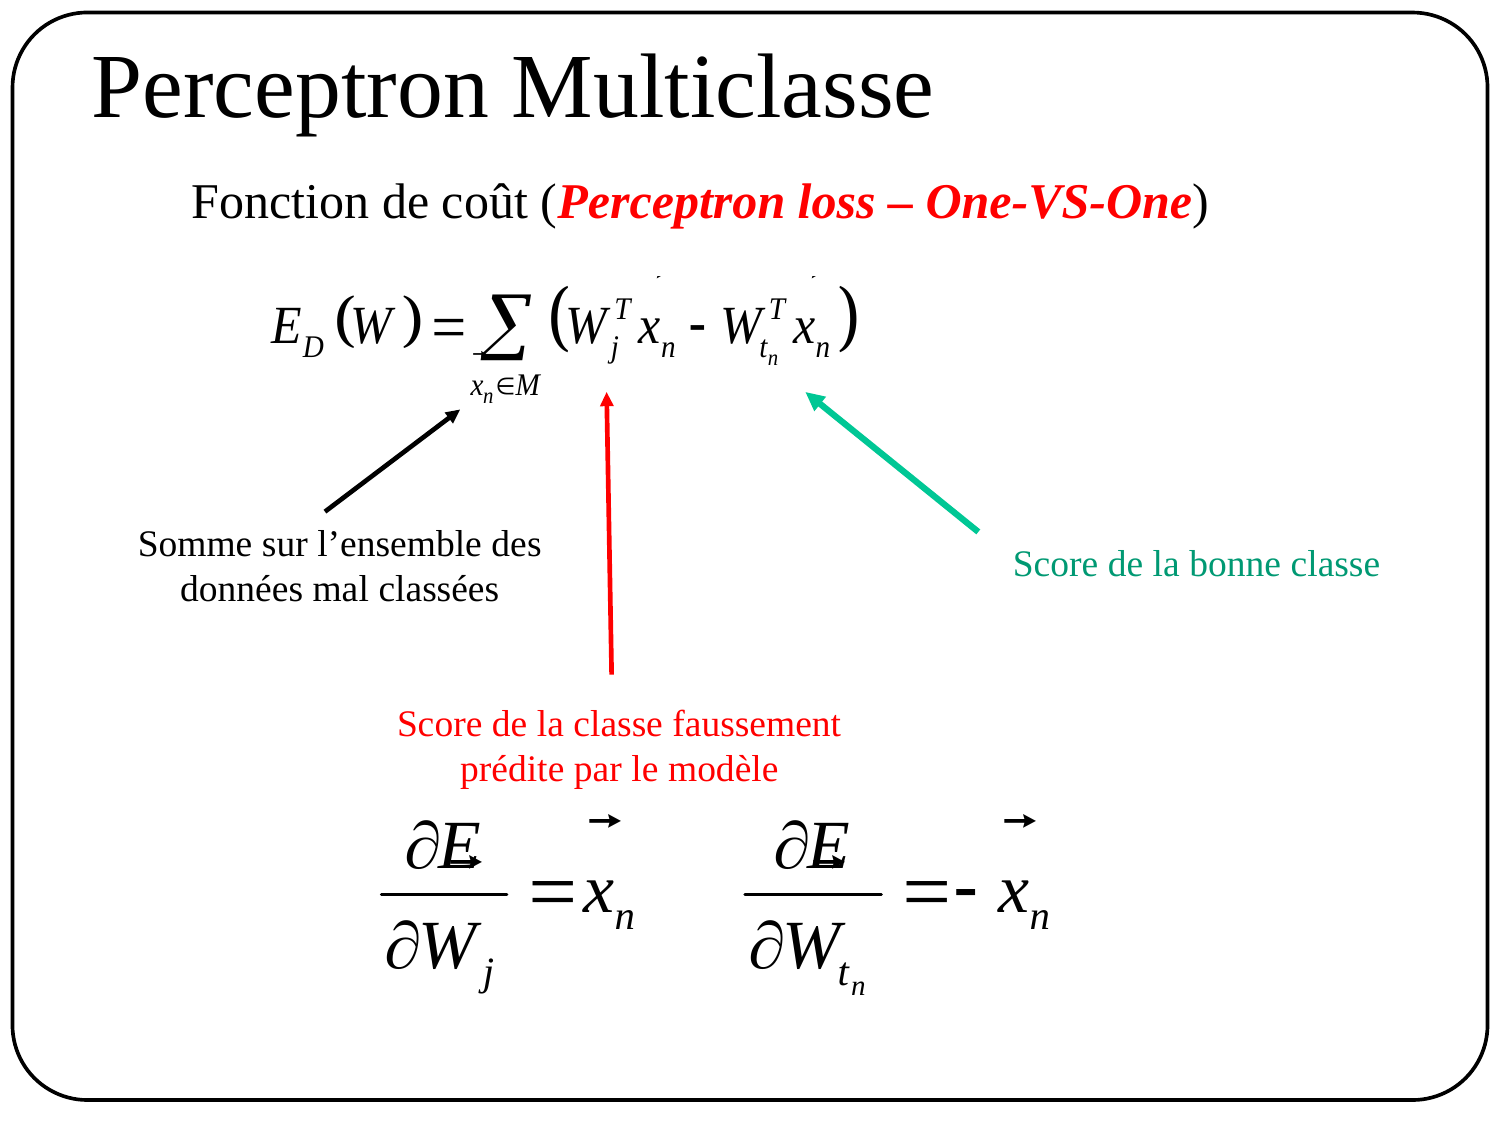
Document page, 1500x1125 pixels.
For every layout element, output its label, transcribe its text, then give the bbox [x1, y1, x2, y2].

text_box Score de la classe faussement prédite par le modèle [382, 691, 857, 797]
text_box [324, 409, 461, 512]
text_box Score de la bonne classe [998, 531, 1396, 592]
text_box Fonction de coût (Perceptron loss – One-VS-One) [176, 160, 1225, 236]
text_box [606, 391, 612, 675]
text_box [369, 802, 1063, 1011]
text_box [805, 391, 979, 533]
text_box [262, 276, 962, 416]
text_box Perceptron Multiclasse [76, 24, 1352, 136]
text_box Somme sur l’ensemble des données mal classées [122, 511, 557, 617]
